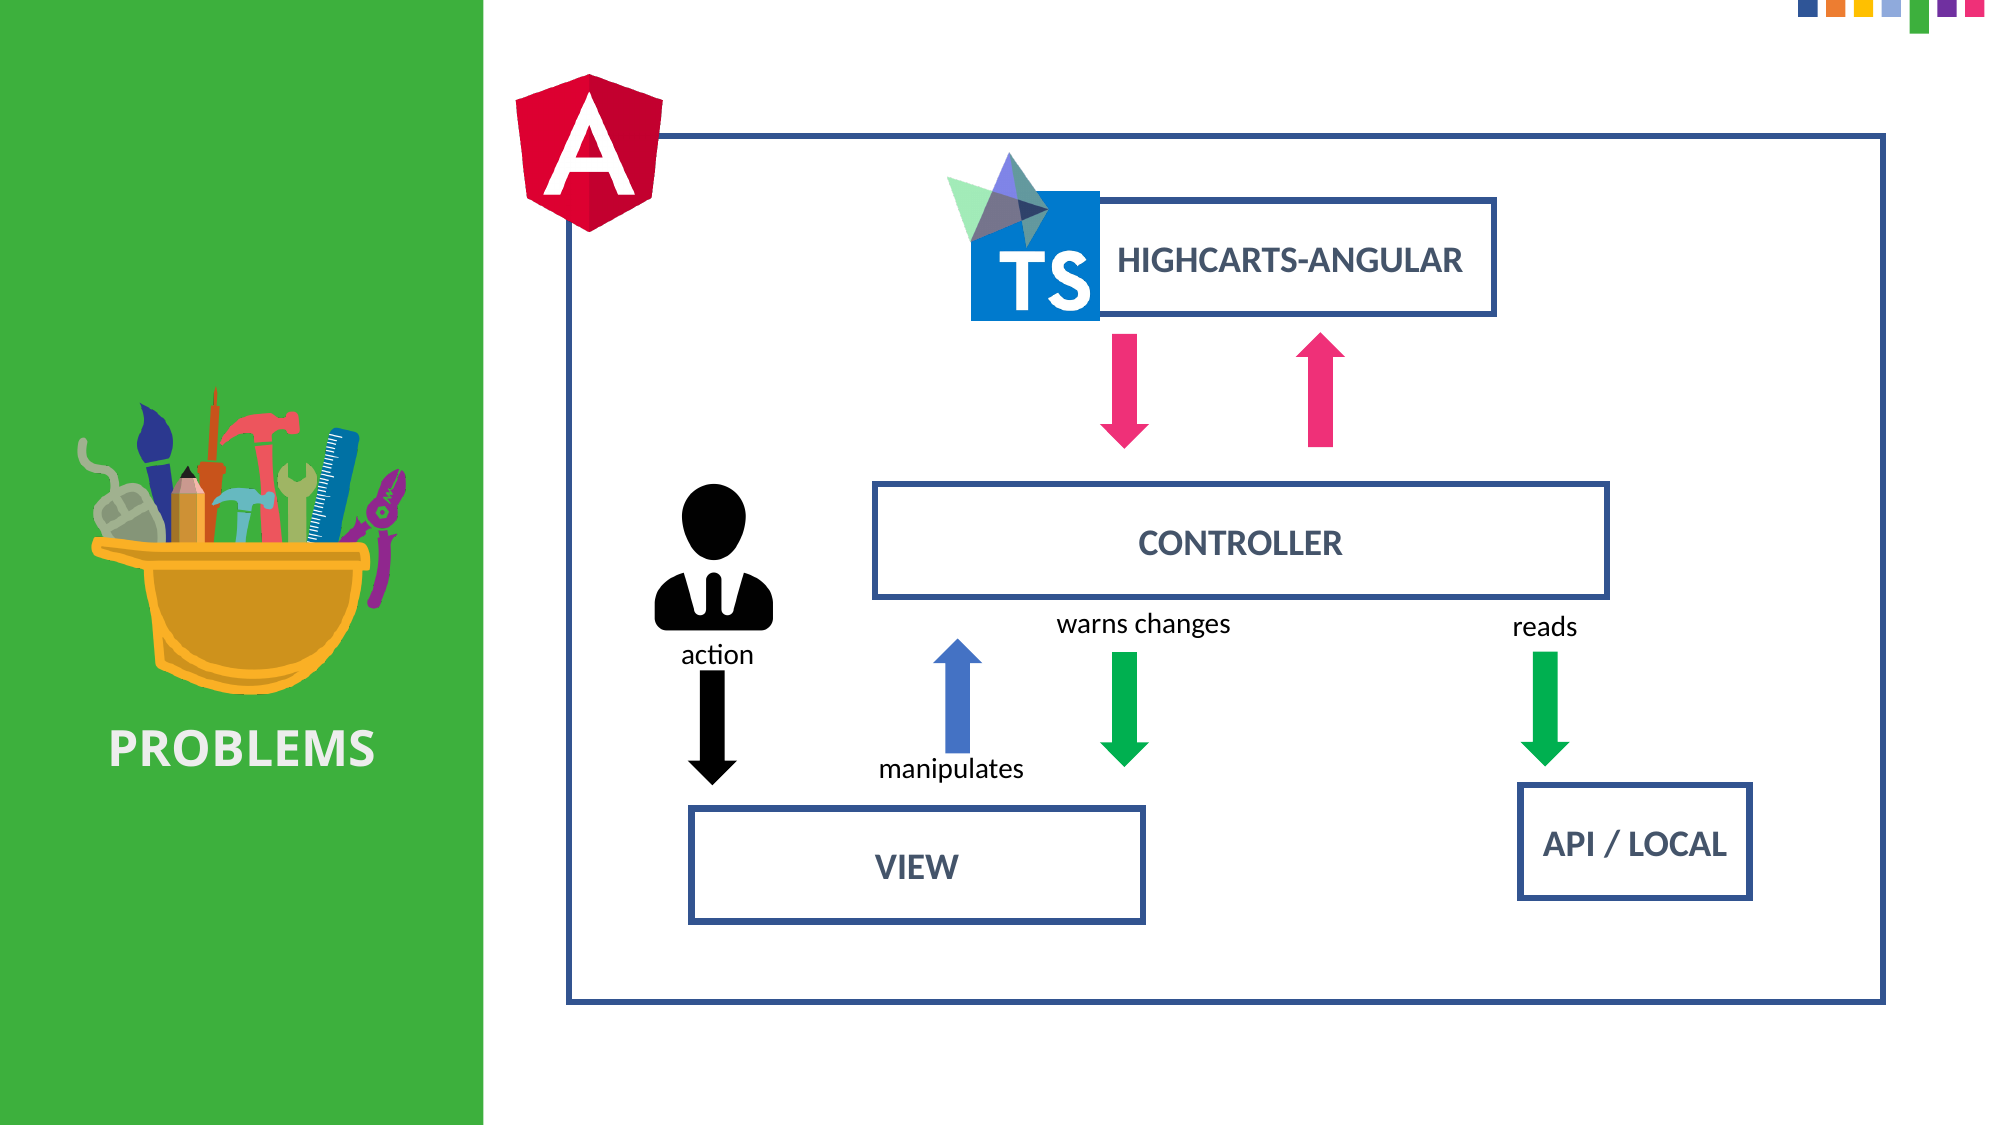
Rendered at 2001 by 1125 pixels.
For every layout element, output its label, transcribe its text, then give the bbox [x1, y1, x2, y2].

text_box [859, 638, 1043, 793]
text_box API / LOCAL [1519, 784, 1751, 899]
text_box PROBLEMS [0, 709, 484, 785]
picture [77, 386, 406, 695]
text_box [1476, 599, 1614, 767]
text_box [568, 135, 1884, 1003]
text_box action [649, 641, 786, 678]
text_box [482, 0, 2000, 1125]
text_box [1099, 332, 1346, 449]
text_box [685, 678, 740, 787]
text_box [1798, 0, 1985, 34]
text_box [1027, 597, 1260, 767]
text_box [944, 147, 1495, 321]
text_box VIEW [690, 807, 1144, 923]
picture [629, 473, 797, 641]
picture [490, 50, 688, 248]
text_box CONTROLLER [874, 483, 1608, 598]
